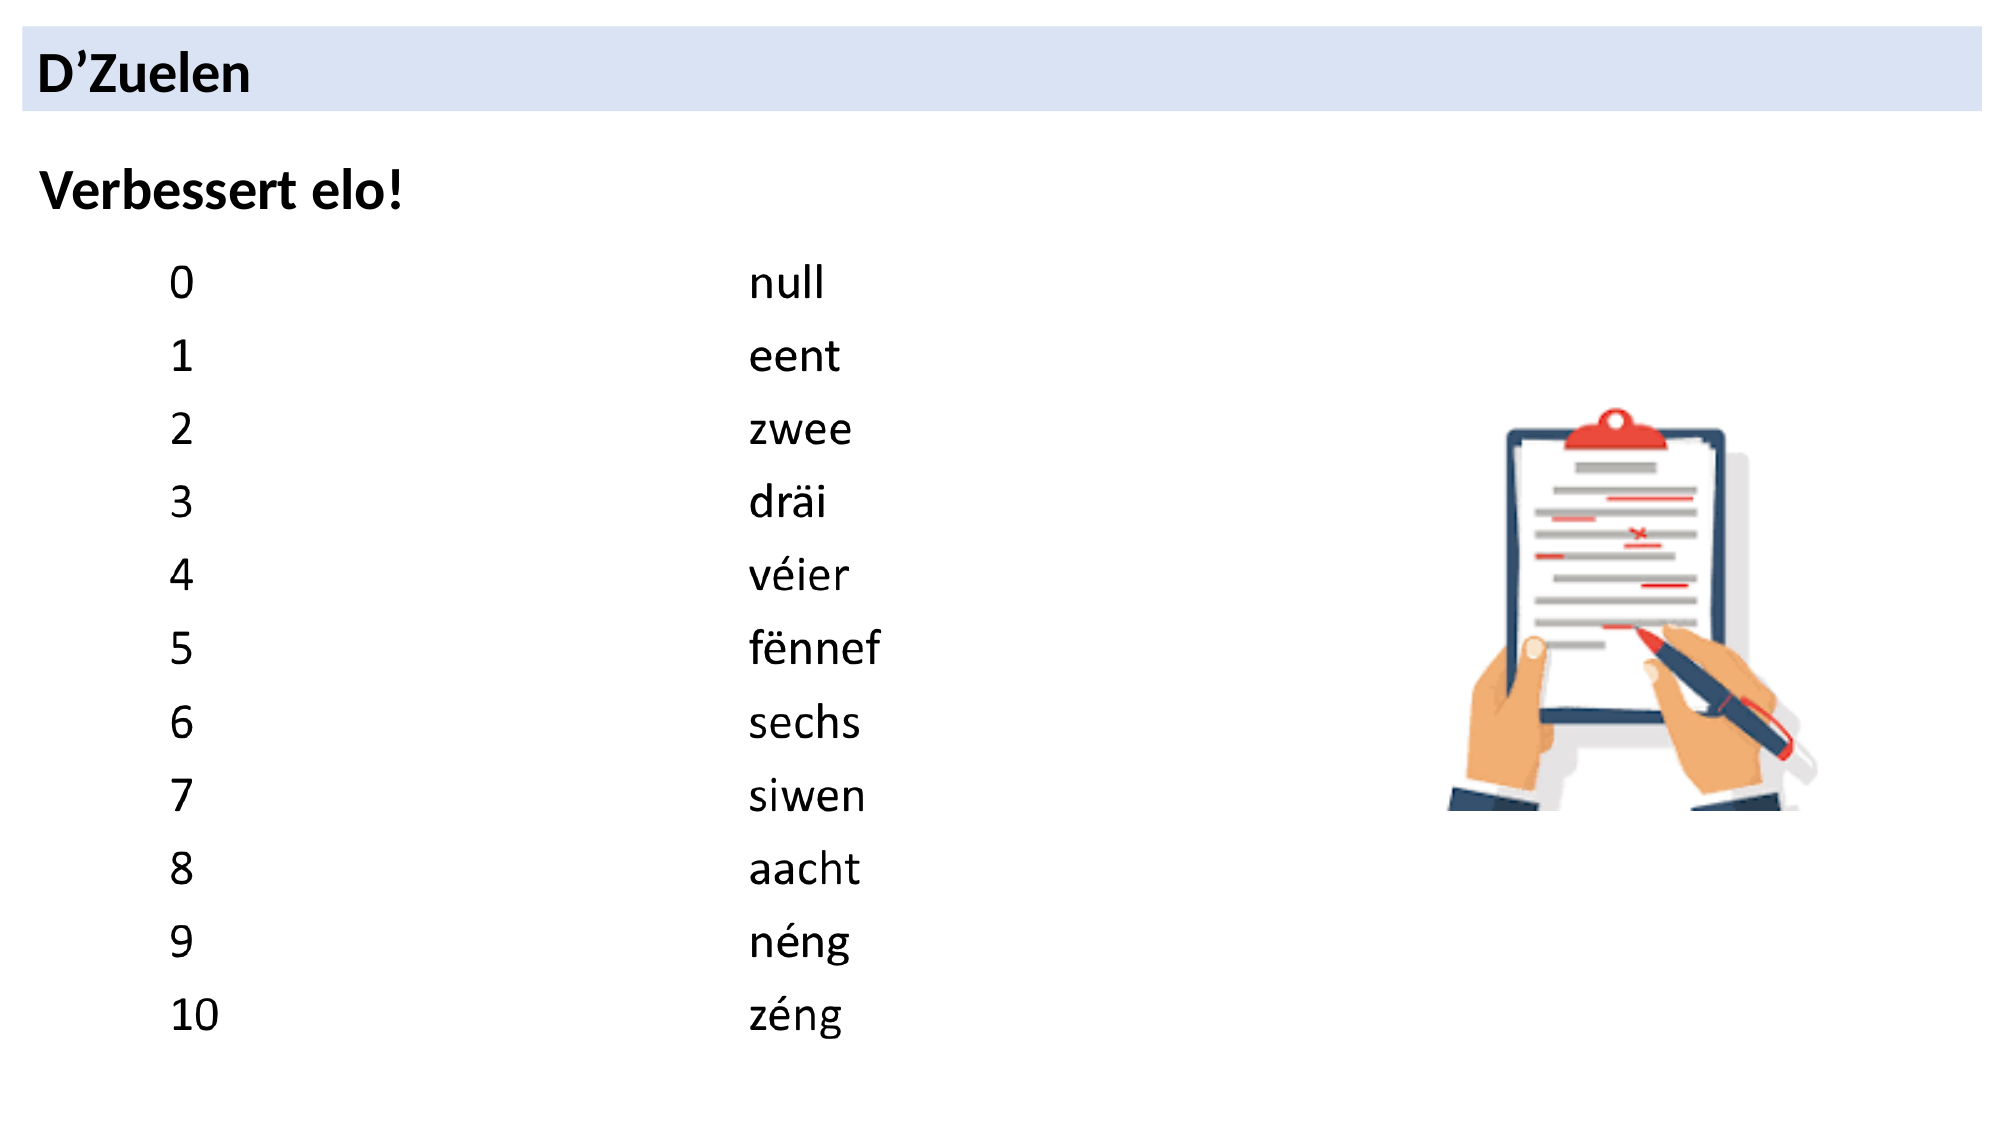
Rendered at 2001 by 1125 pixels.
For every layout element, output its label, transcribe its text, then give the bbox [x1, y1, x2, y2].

picture [100, 228, 950, 1063]
text_box Verbessert elo! [24, 143, 434, 229]
text_box D’Zuelen [22, 26, 1982, 112]
picture [1356, 334, 1863, 811]
